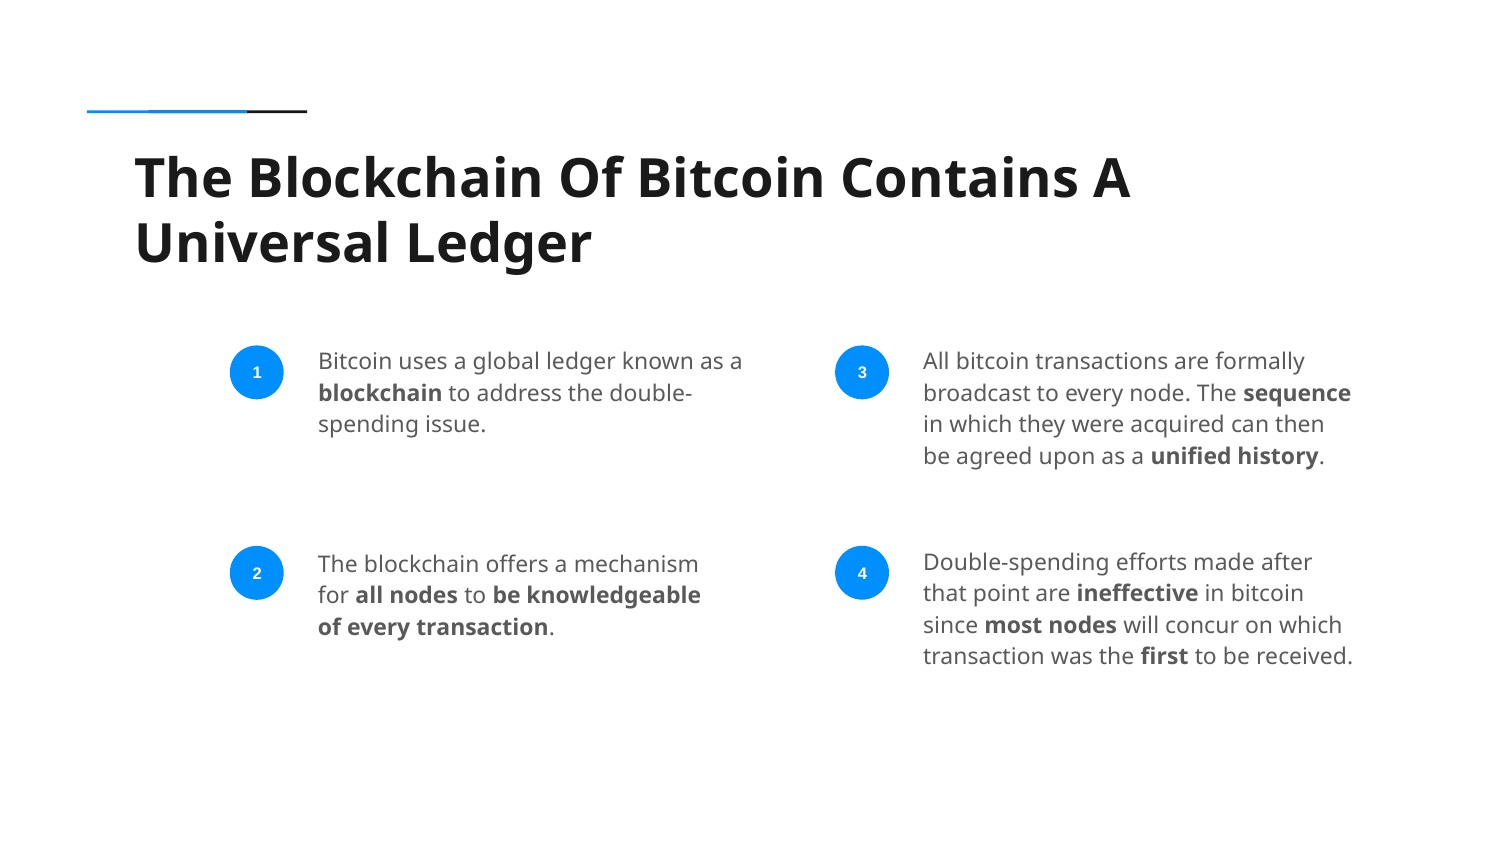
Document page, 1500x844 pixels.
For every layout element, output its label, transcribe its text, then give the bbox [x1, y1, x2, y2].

text_box Double-spending efforts made after that point are ineffective in bitcoin since most nodes will concur on which transaction was the first to be received. [908, 528, 1373, 701]
text_box All bitcoin transactions are formally broadcast to every node. The sequence in which they were acquired can then be agreed upon as a unified history. [908, 327, 1373, 501]
text_box 2 [229, 545, 284, 600]
text_box 1 [229, 345, 284, 400]
text_box The blockchain offers a mechanism for all nodes to be knowledgeable of every transaction. [303, 530, 739, 703]
text_box Bitcoin uses a global ledger known as a blockchain to address the double-spending issue. [303, 327, 768, 501]
text_box 3 [835, 345, 890, 400]
text_box The Blockchain Of Bitcoin Contains A Universal Ledger [119, 128, 1381, 217]
text_box 4 [835, 545, 890, 600]
